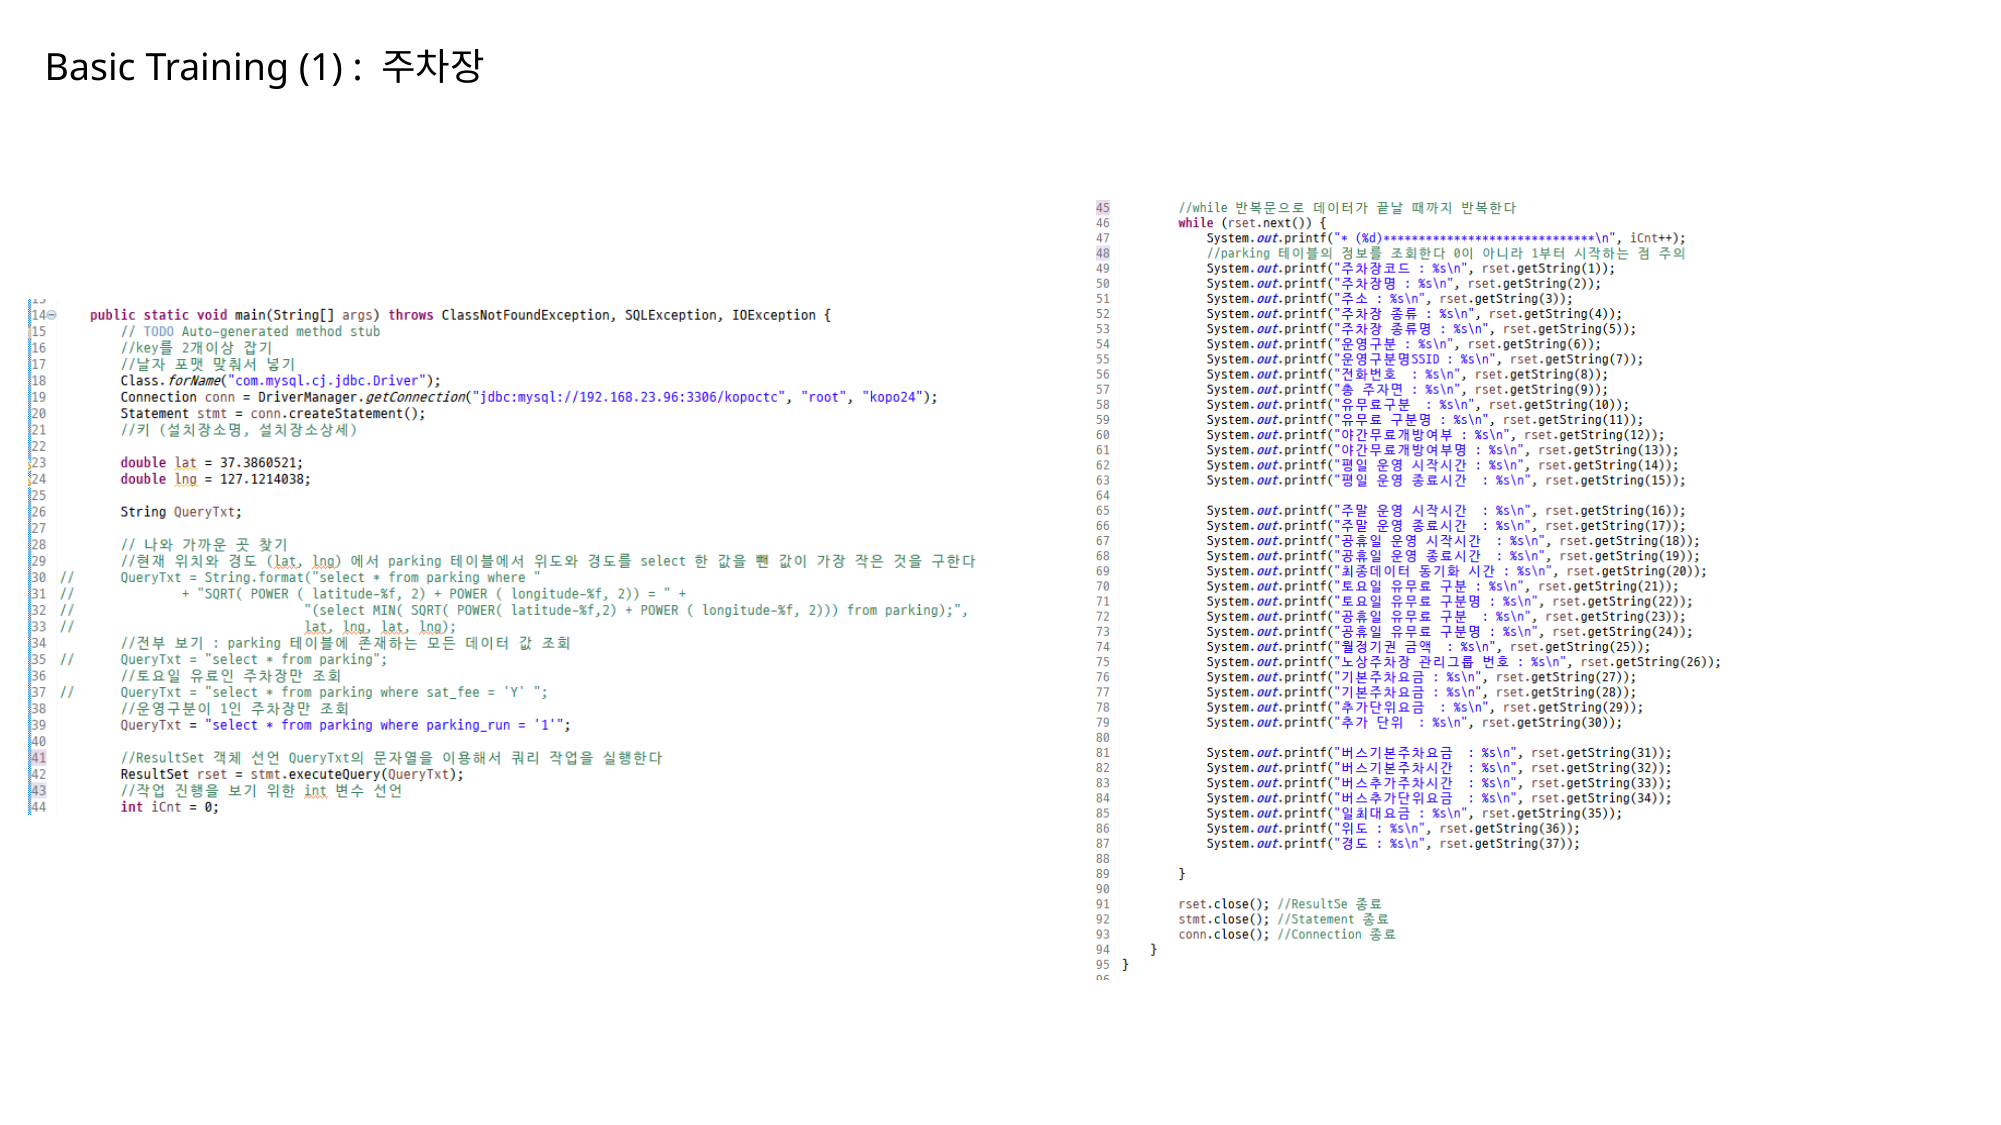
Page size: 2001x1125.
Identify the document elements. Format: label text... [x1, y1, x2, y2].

text_box Basic Training (1) : 주차장 [29, 35, 511, 141]
picture [1096, 199, 1865, 980]
picture [28, 299, 1014, 815]
